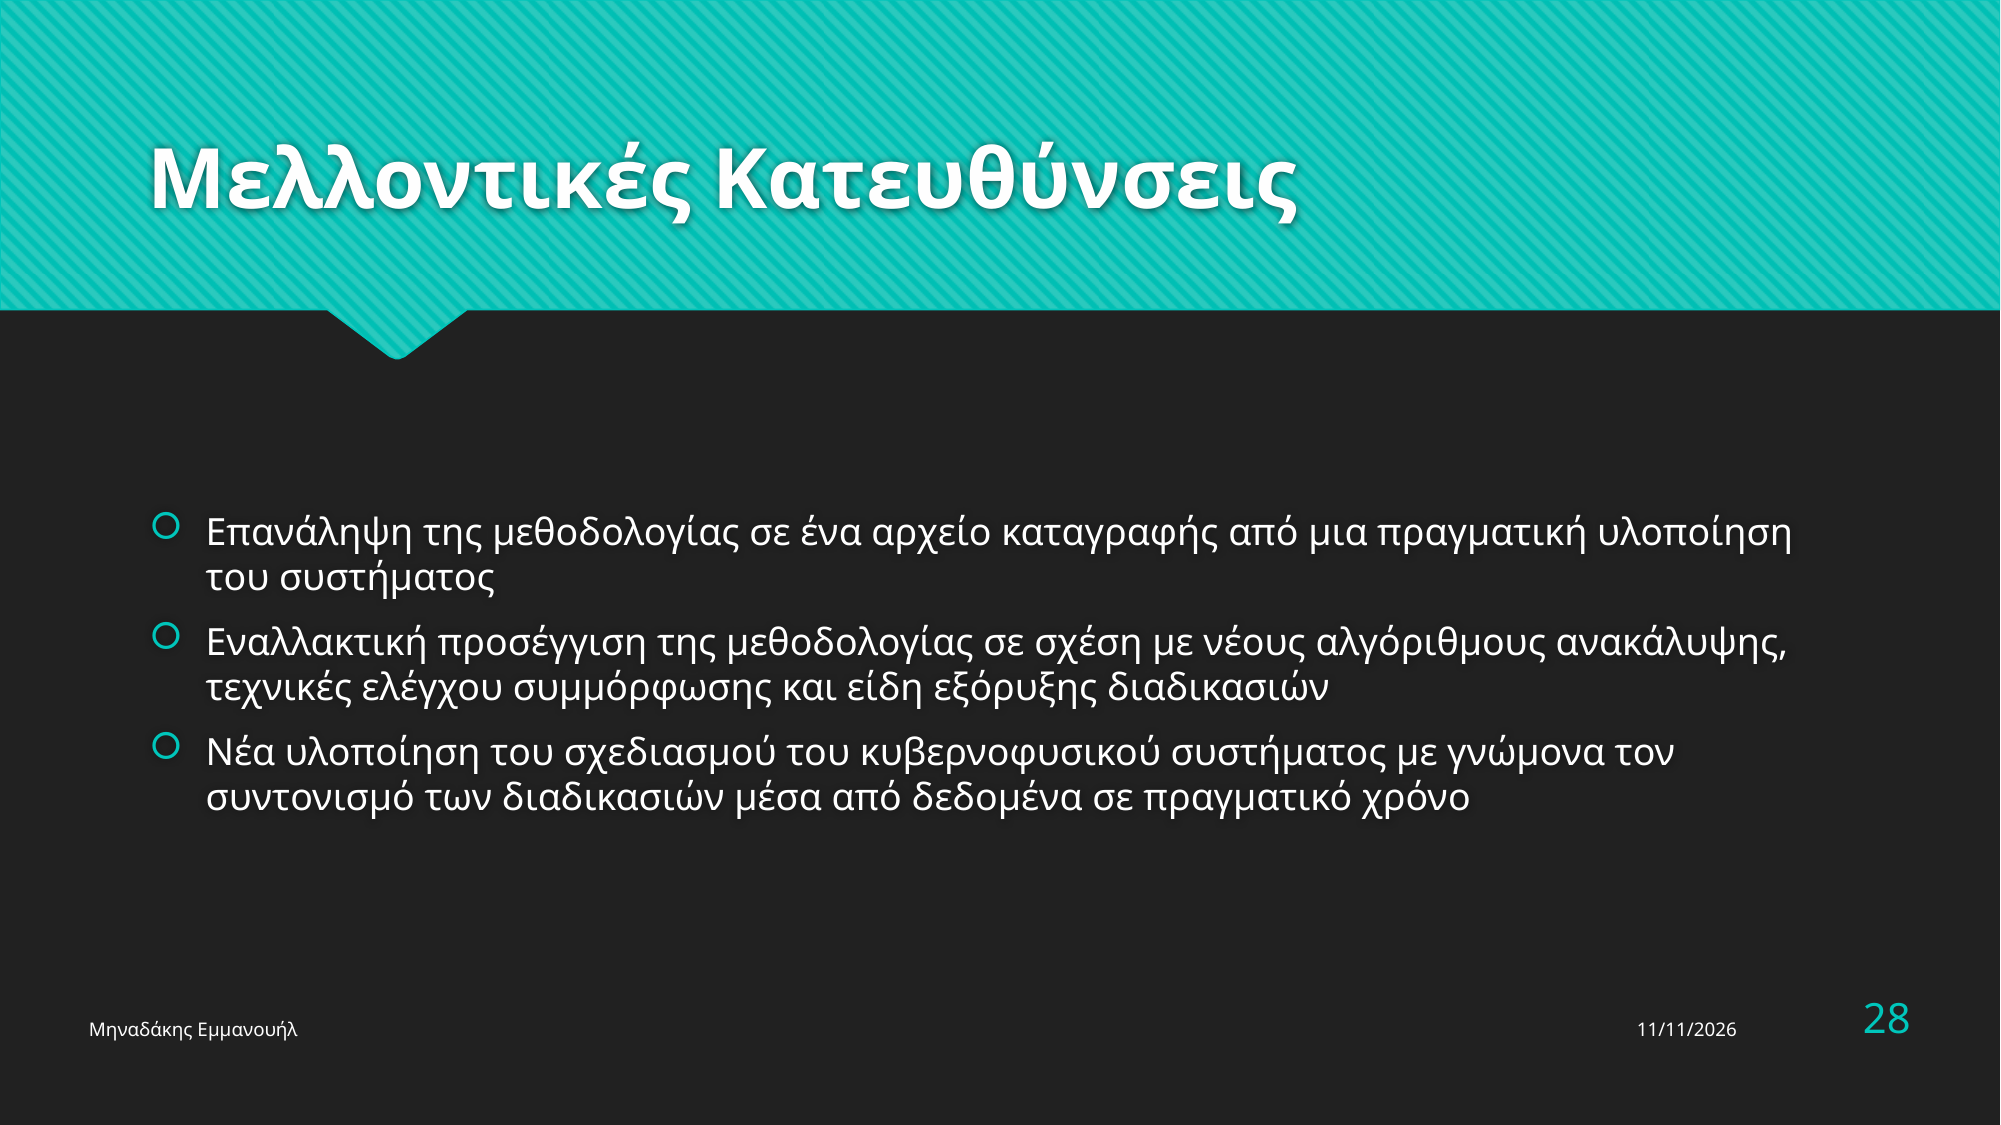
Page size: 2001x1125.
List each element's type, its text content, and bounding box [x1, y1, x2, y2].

title Μελλοντικές Κατευθύνσεις [132, 73, 1868, 233]
list Επανάληψη της μεθοδολογίας σε ένα αρχείο καταγραφής από μια πραγματική υλοποίηση του συστήματος Εναλλακτική προσέγγιση της μεθοδολογίας σε σχέση με νέους αλγόριθμους ανακάλυψης, τεχνικές ελέγχου συμμόρφωσης και είδη εξόρυξης διαδικασιών Νέα υλοποίηση του σχεδιασμού του κυβερνοφυσικού συστήματος με γνώμονα τον συντονισμό των διαδικασιών μέσα από δεδομένα σε πραγματικό χρόνο [134, 364, 1866, 962]
footer Μηναδάκης Εμμανουήλ [74, 991, 1493, 1051]
slide_number 28 [1751, 970, 1926, 1051]
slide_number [1531, 991, 1751, 1051]
